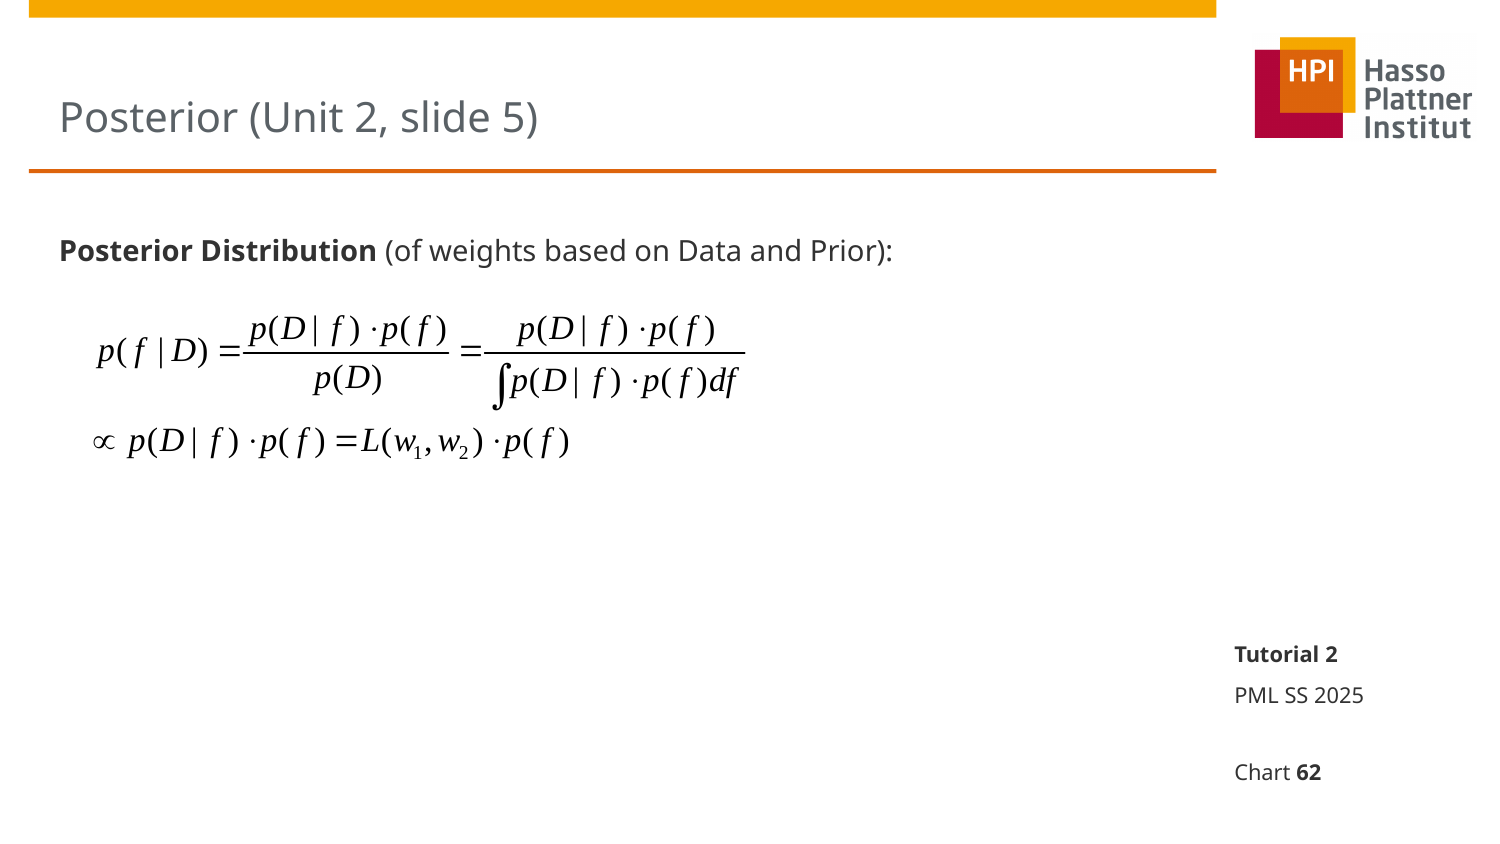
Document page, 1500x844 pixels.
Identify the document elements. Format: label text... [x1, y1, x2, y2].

slide_number Chart 62 [1216, 758, 1471, 788]
footer Tutorial 2 [1216, 584, 1471, 670]
picture [1252, 33, 1477, 142]
slide_number PML SS 2025 [1216, 681, 1471, 758]
list Posterior Distribution (of weights based on Data and Prior): [58, 203, 1187, 788]
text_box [88, 306, 752, 562]
title Posterior (Unit 2, slide 5) [58, 17, 1187, 170]
